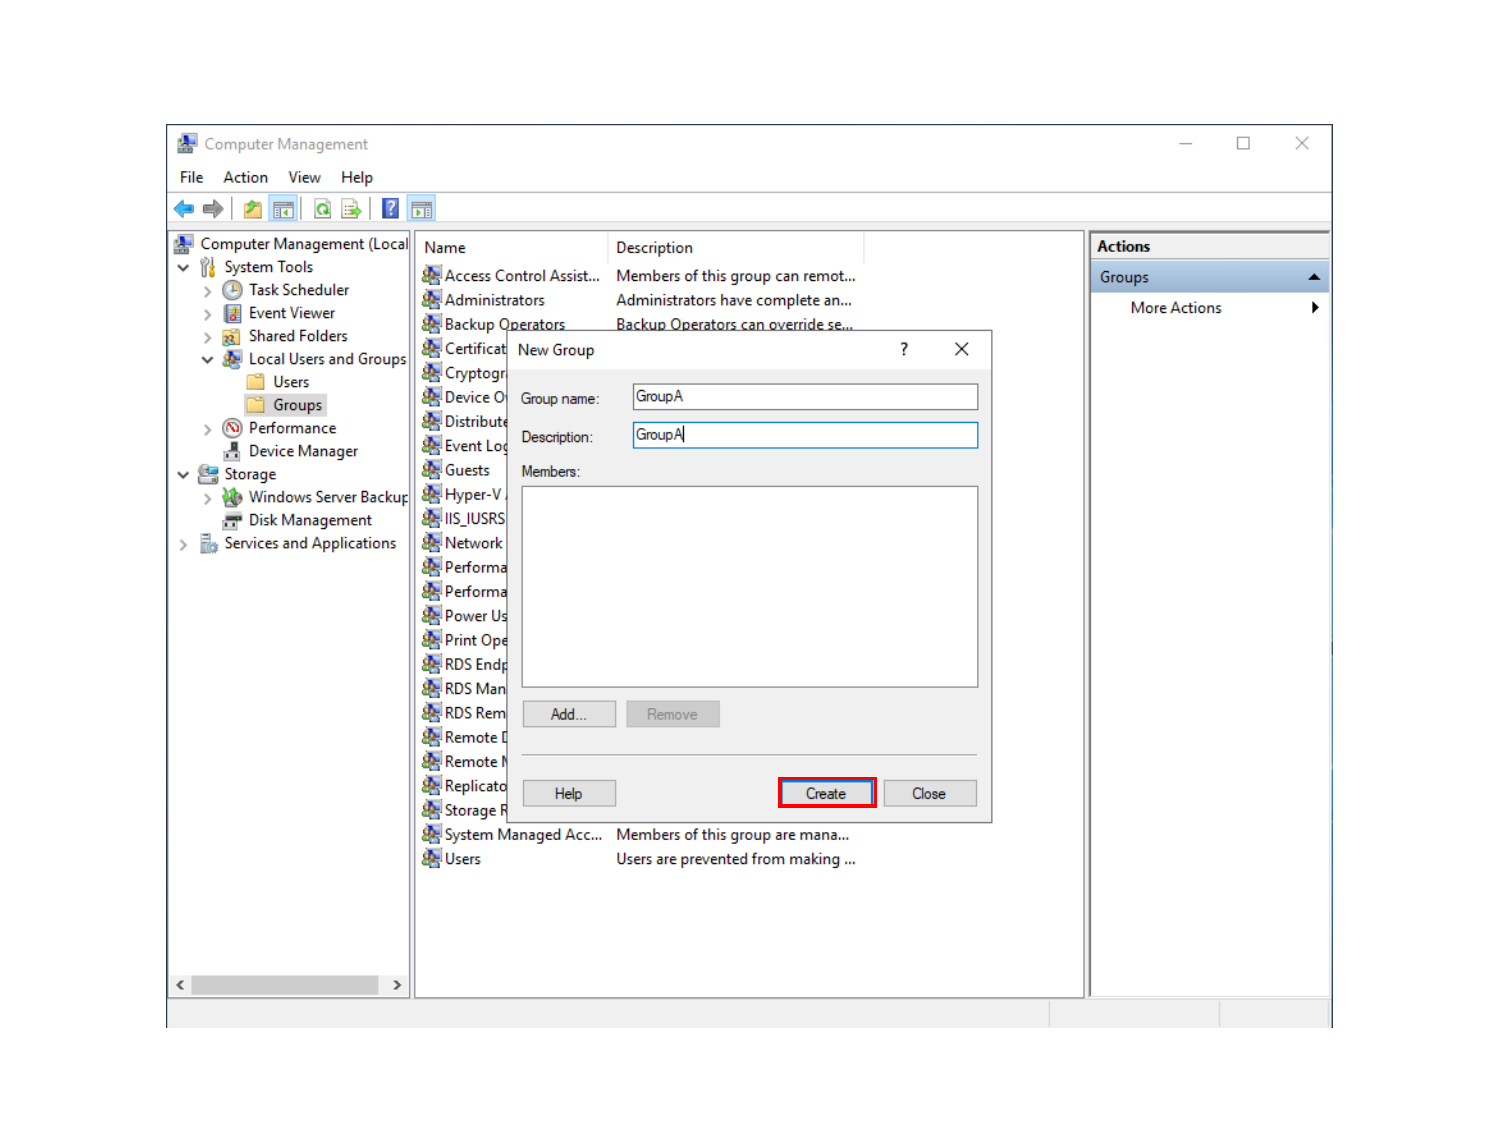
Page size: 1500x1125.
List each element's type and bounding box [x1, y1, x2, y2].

picture [166, 124, 1333, 1028]
